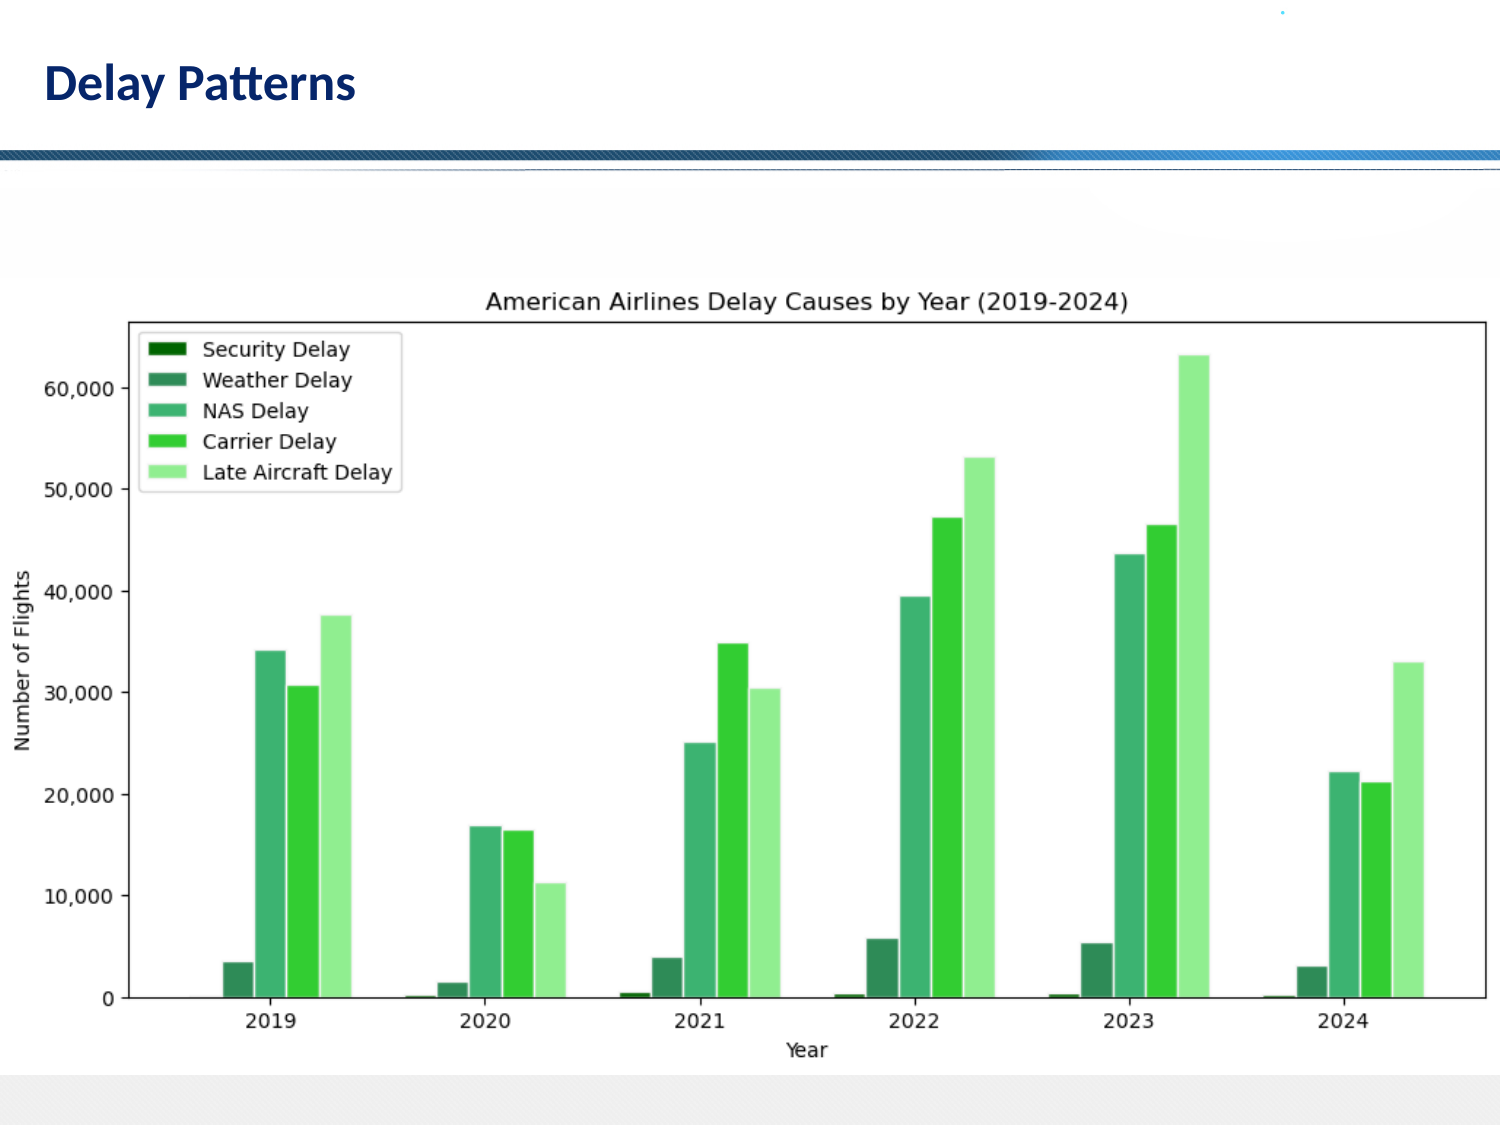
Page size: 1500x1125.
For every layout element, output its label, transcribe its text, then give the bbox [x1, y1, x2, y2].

picture [0, 0, 1500, 1125]
title Delay Patterns [29, 14, 1287, 146]
